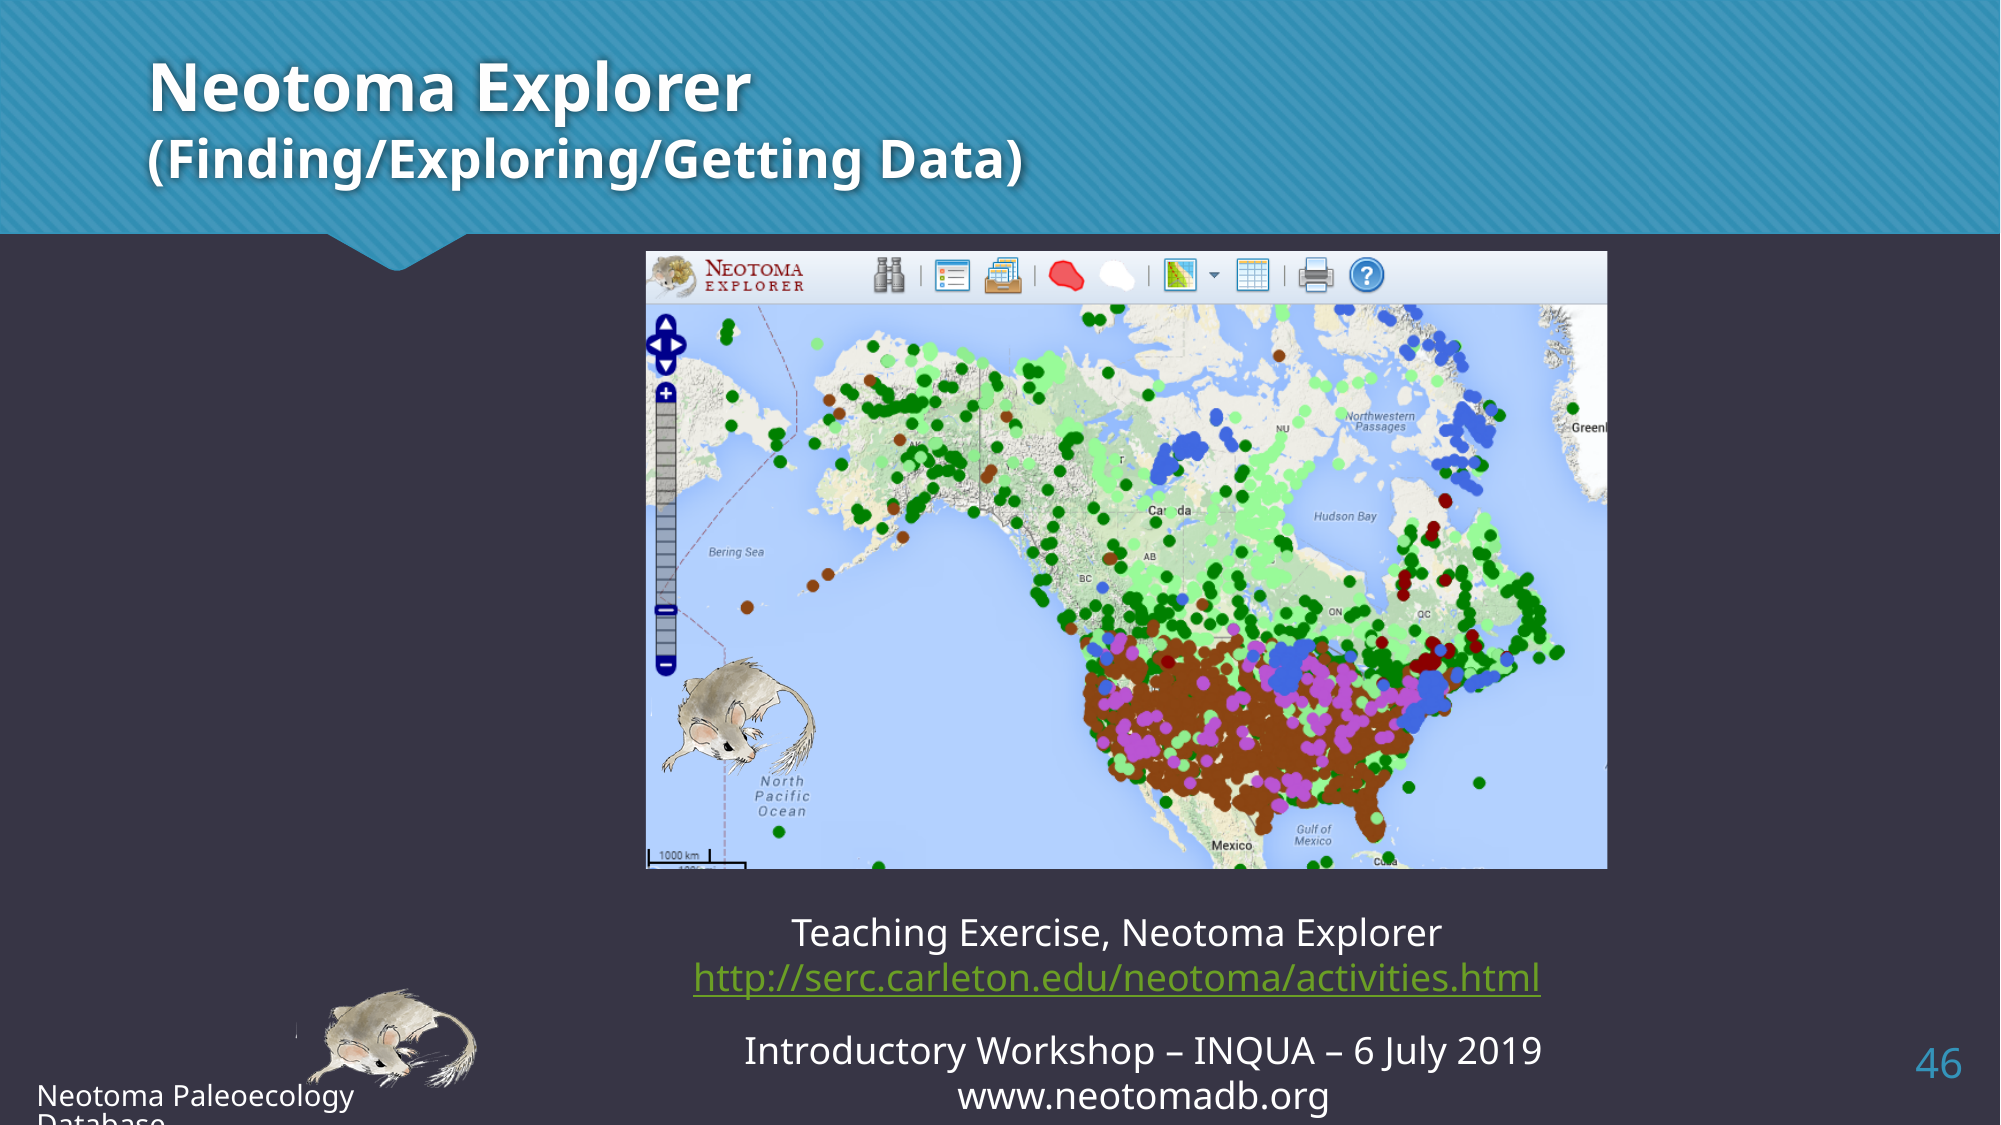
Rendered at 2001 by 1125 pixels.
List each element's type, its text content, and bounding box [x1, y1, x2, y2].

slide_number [698, 1020, 1590, 1080]
slide_number 46 [1804, 1035, 1979, 1096]
picture [295, 988, 484, 1088]
text_box Teaching Exercise, Neotoma Explorer http://serc.carleton.edu/neotoma/activities.html [573, 901, 1662, 1013]
title Neotoma Explorer (Finding/Exploring/Getting Data) [132, 37, 1868, 197]
picture [645, 250, 1608, 869]
footer Neotoma Paleoecology Database [21, 1065, 390, 1125]
